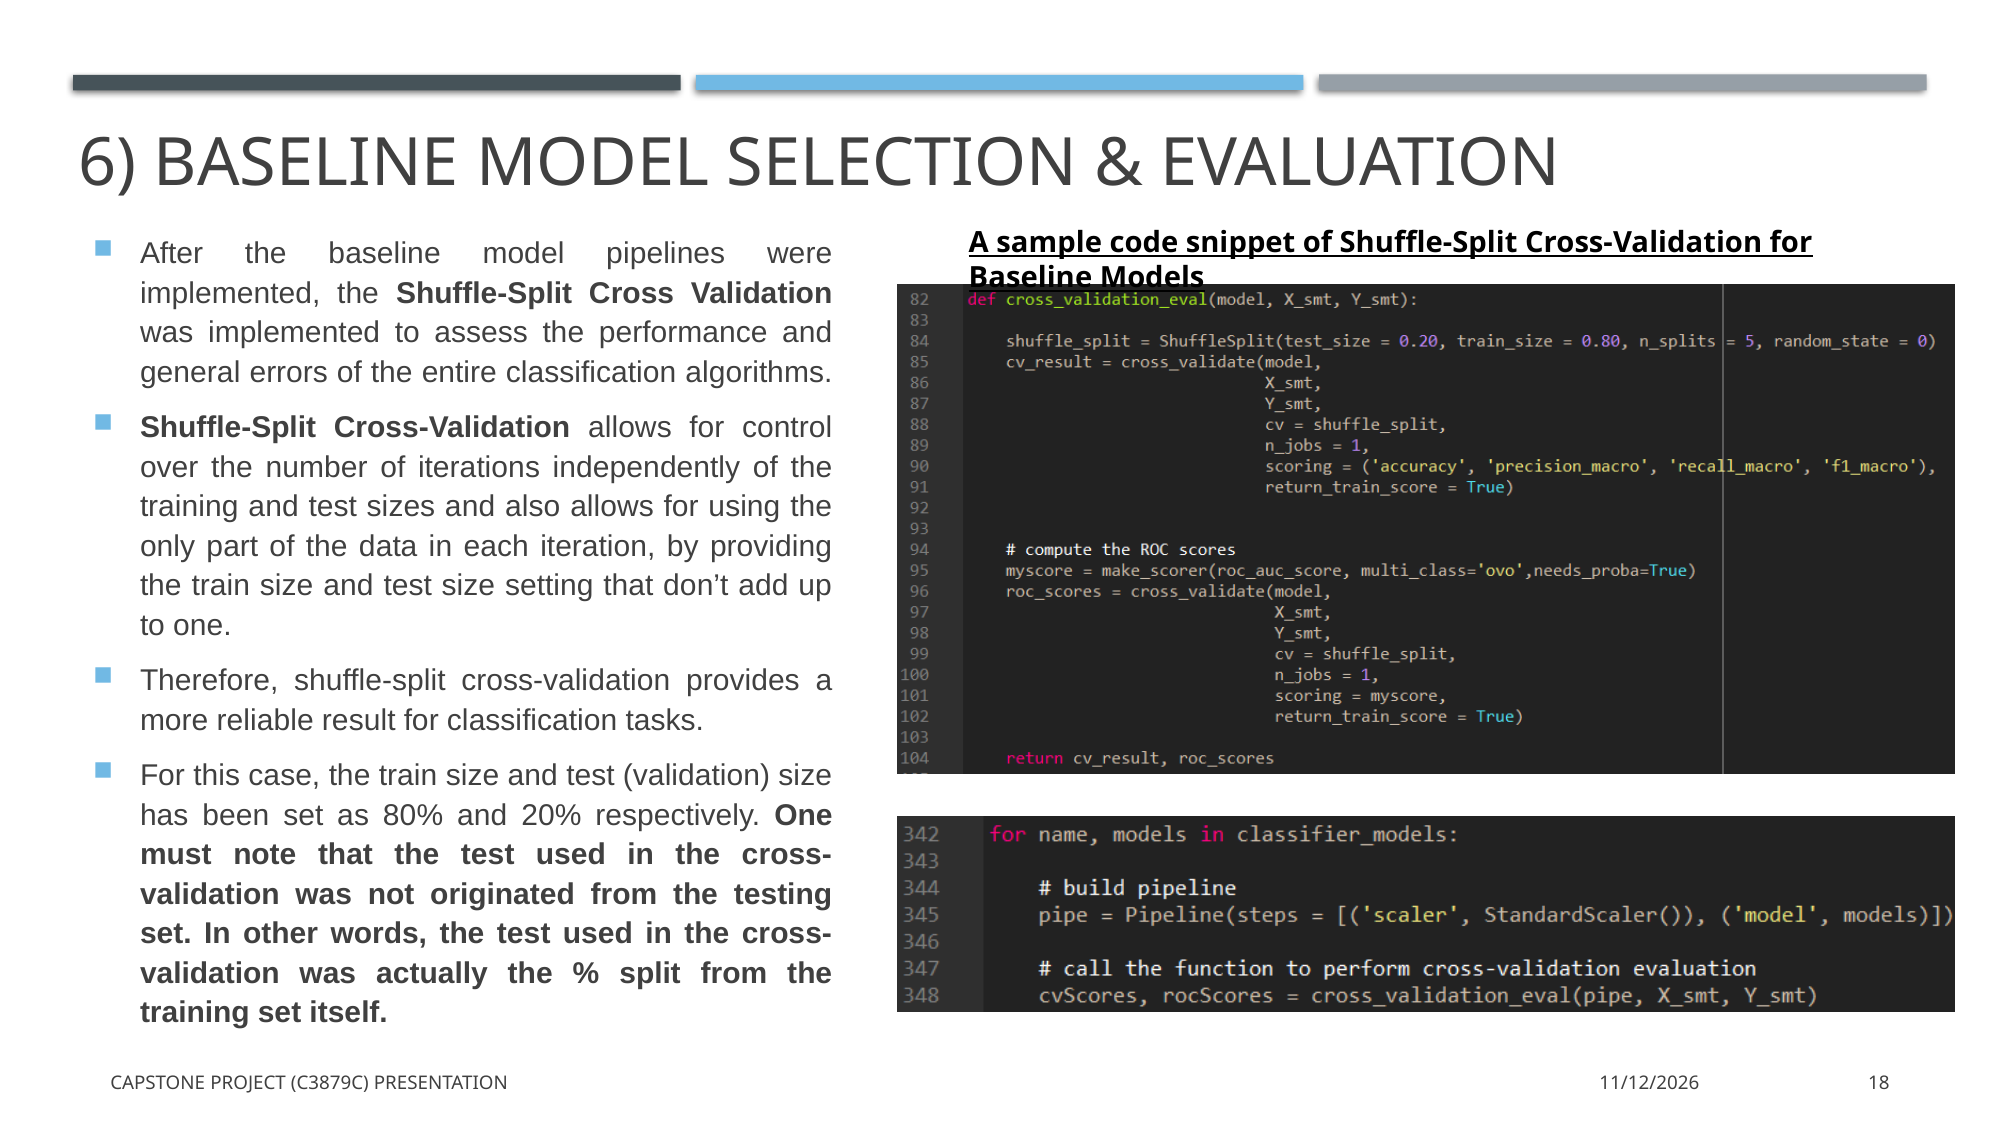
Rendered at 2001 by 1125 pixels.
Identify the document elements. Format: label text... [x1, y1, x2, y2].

picture [897, 815, 1955, 1012]
footer Capstone Project (C3879C) Presentation [95, 1053, 1230, 1114]
slide_number 18 [1732, 1053, 1905, 1114]
text_box A sample code snippet of Shuffle-Split Cross-Validation for Baseline Models [953, 216, 1923, 282]
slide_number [1247, 1053, 1715, 1114]
list After the baseline model pipelines were implemented, the Shuffle-Split Cross Validation was implemented to assess the performance and general errors of the entire classification algorithms. Shuffle-Split Cross-Validation allows for control over the number of iterations independently of the training and test sizes and also allows for using the only part of the data in each iteration, by providing the train size and test size setting that don’t add up to one. Therefore, shuffle-split cross-validation provides a more reliable result for classification tasks. For this case, the train size and test (validation) size has been set as 80% and 20% respectively. One must note that the test used in the cross-validation was not originated from the testing set. In other words, the test used in the cross-validation was actually the % split from the training set itself. [77, 222, 848, 1054]
picture [897, 283, 1955, 774]
title 6) Baseline Model selection & evaluation [63, 11, 1873, 207]
